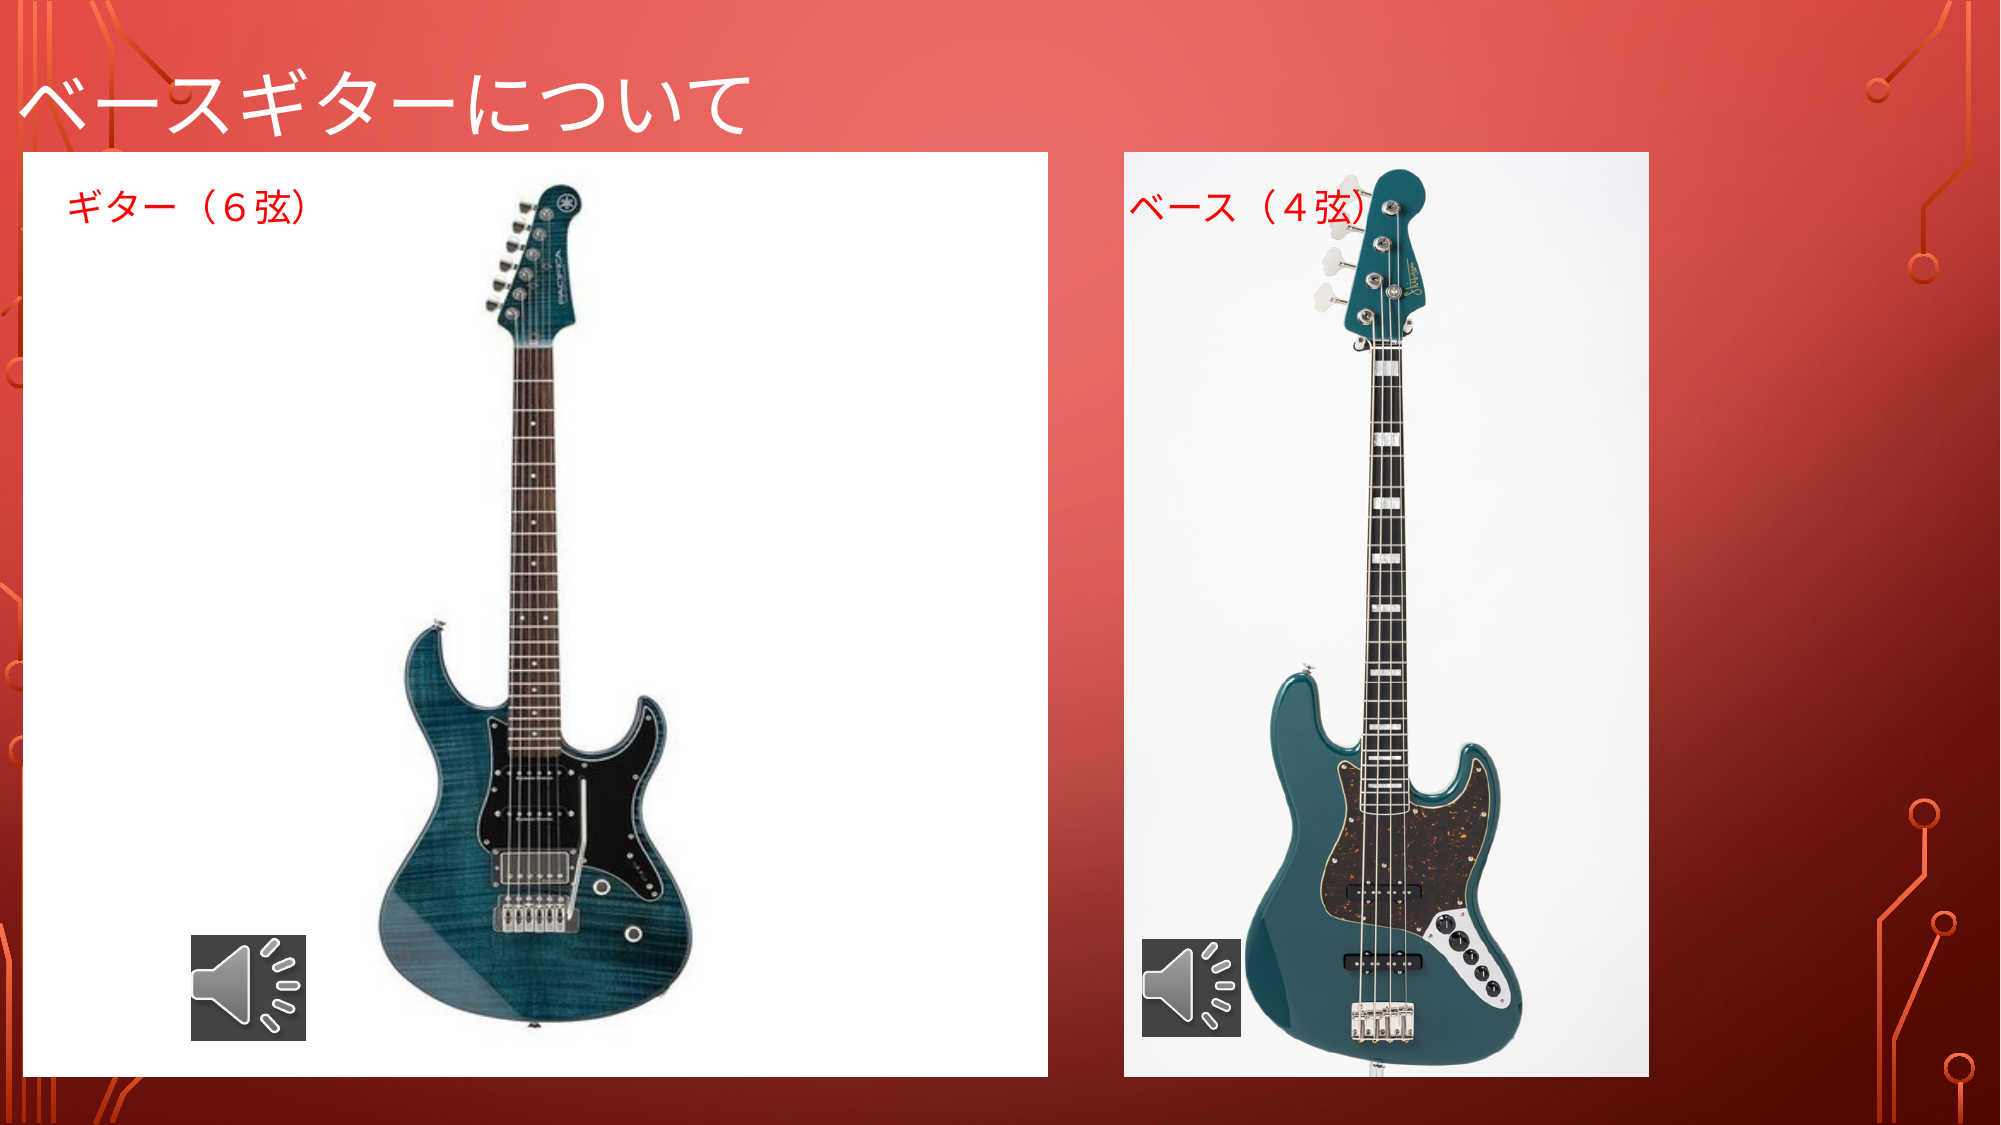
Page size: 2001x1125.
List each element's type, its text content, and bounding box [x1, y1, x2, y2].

picture [189, 934, 308, 1043]
picture [1124, 151, 1649, 1078]
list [23, 151, 1049, 1078]
text_box ベース（４弦） [1114, 176, 1124, 236]
title ベースギターについて [0, 0, 1725, 218]
